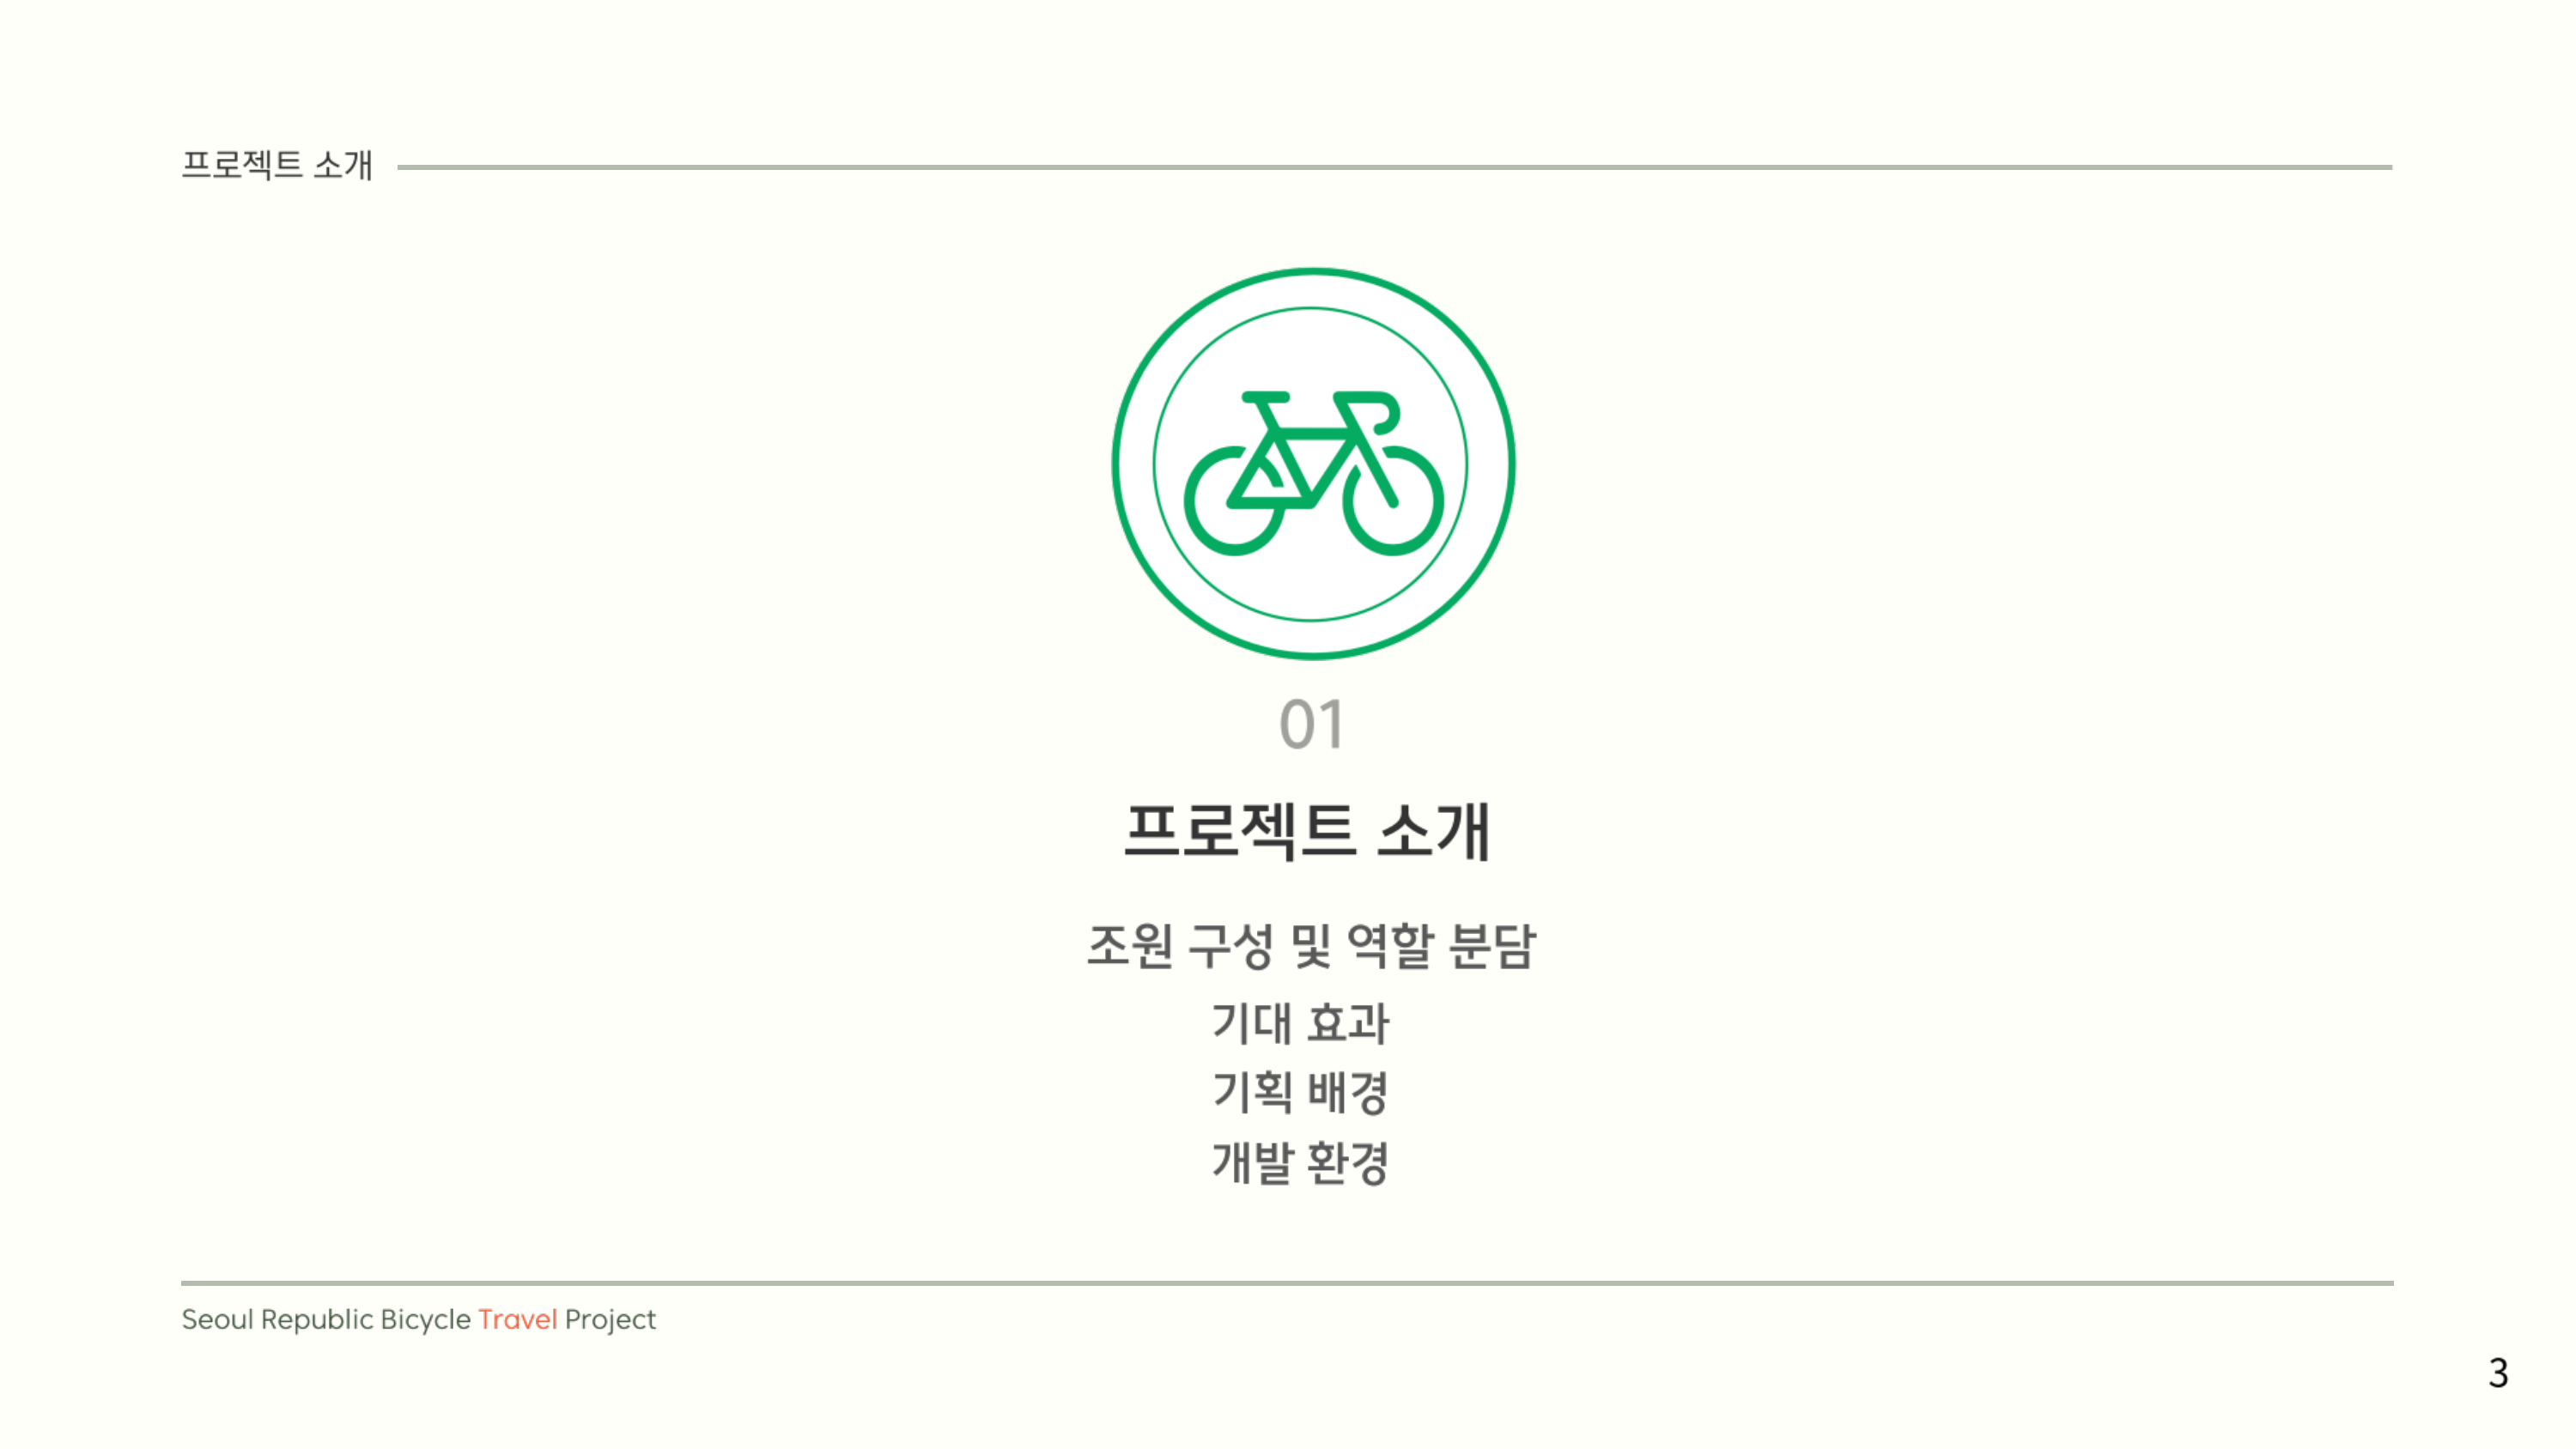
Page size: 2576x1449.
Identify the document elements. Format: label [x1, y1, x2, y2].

text_box [398, 165, 2394, 170]
picture [2247, 1338, 2529, 1405]
text_box [181, 1281, 2395, 1286]
picture [1047, 906, 1561, 1207]
text_box [878, 220, 1749, 710]
picture [876, 710, 1515, 891]
picture [176, 139, 390, 205]
picture [178, 1300, 668, 1350]
